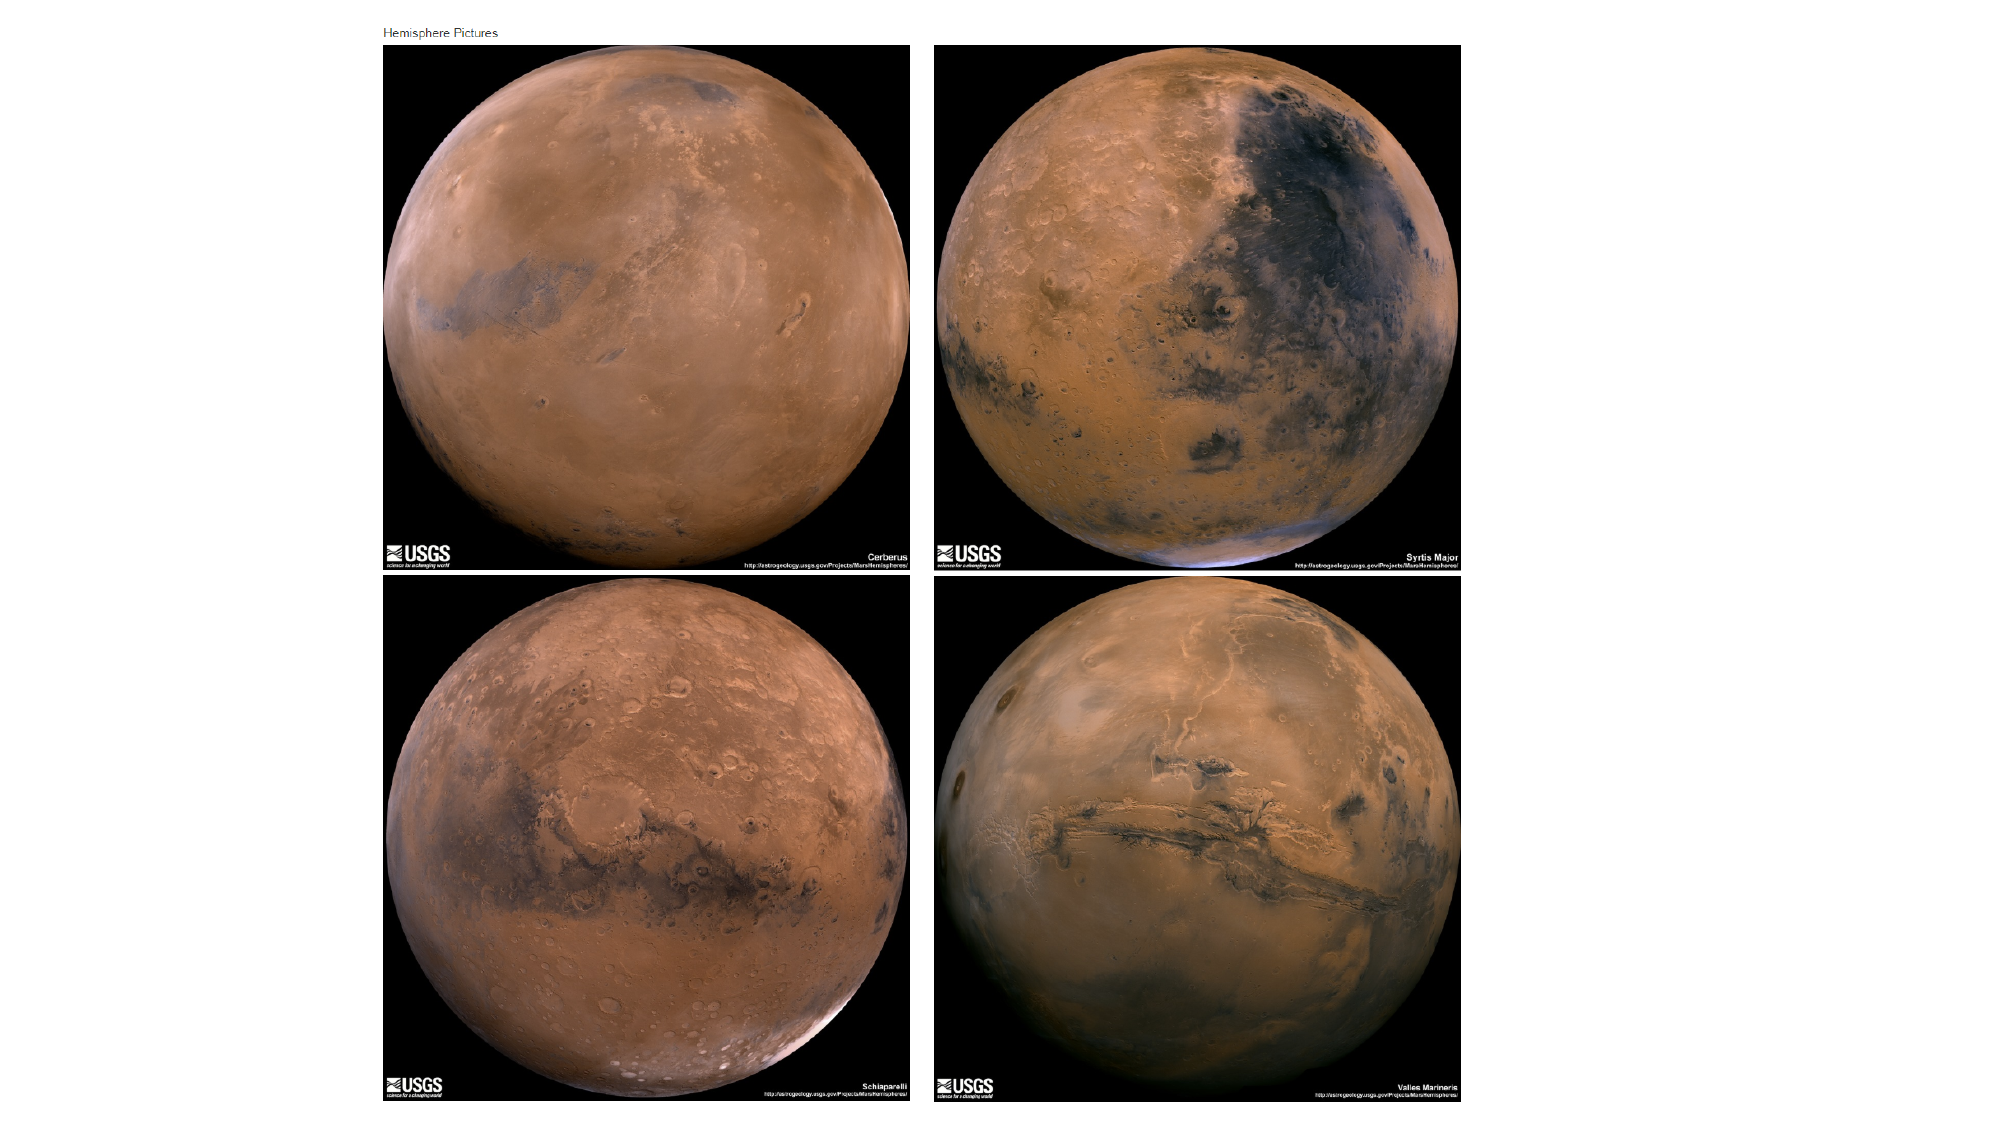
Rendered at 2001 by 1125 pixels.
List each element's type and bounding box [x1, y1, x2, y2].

picture [369, 23, 921, 1102]
picture [928, 43, 1462, 1103]
